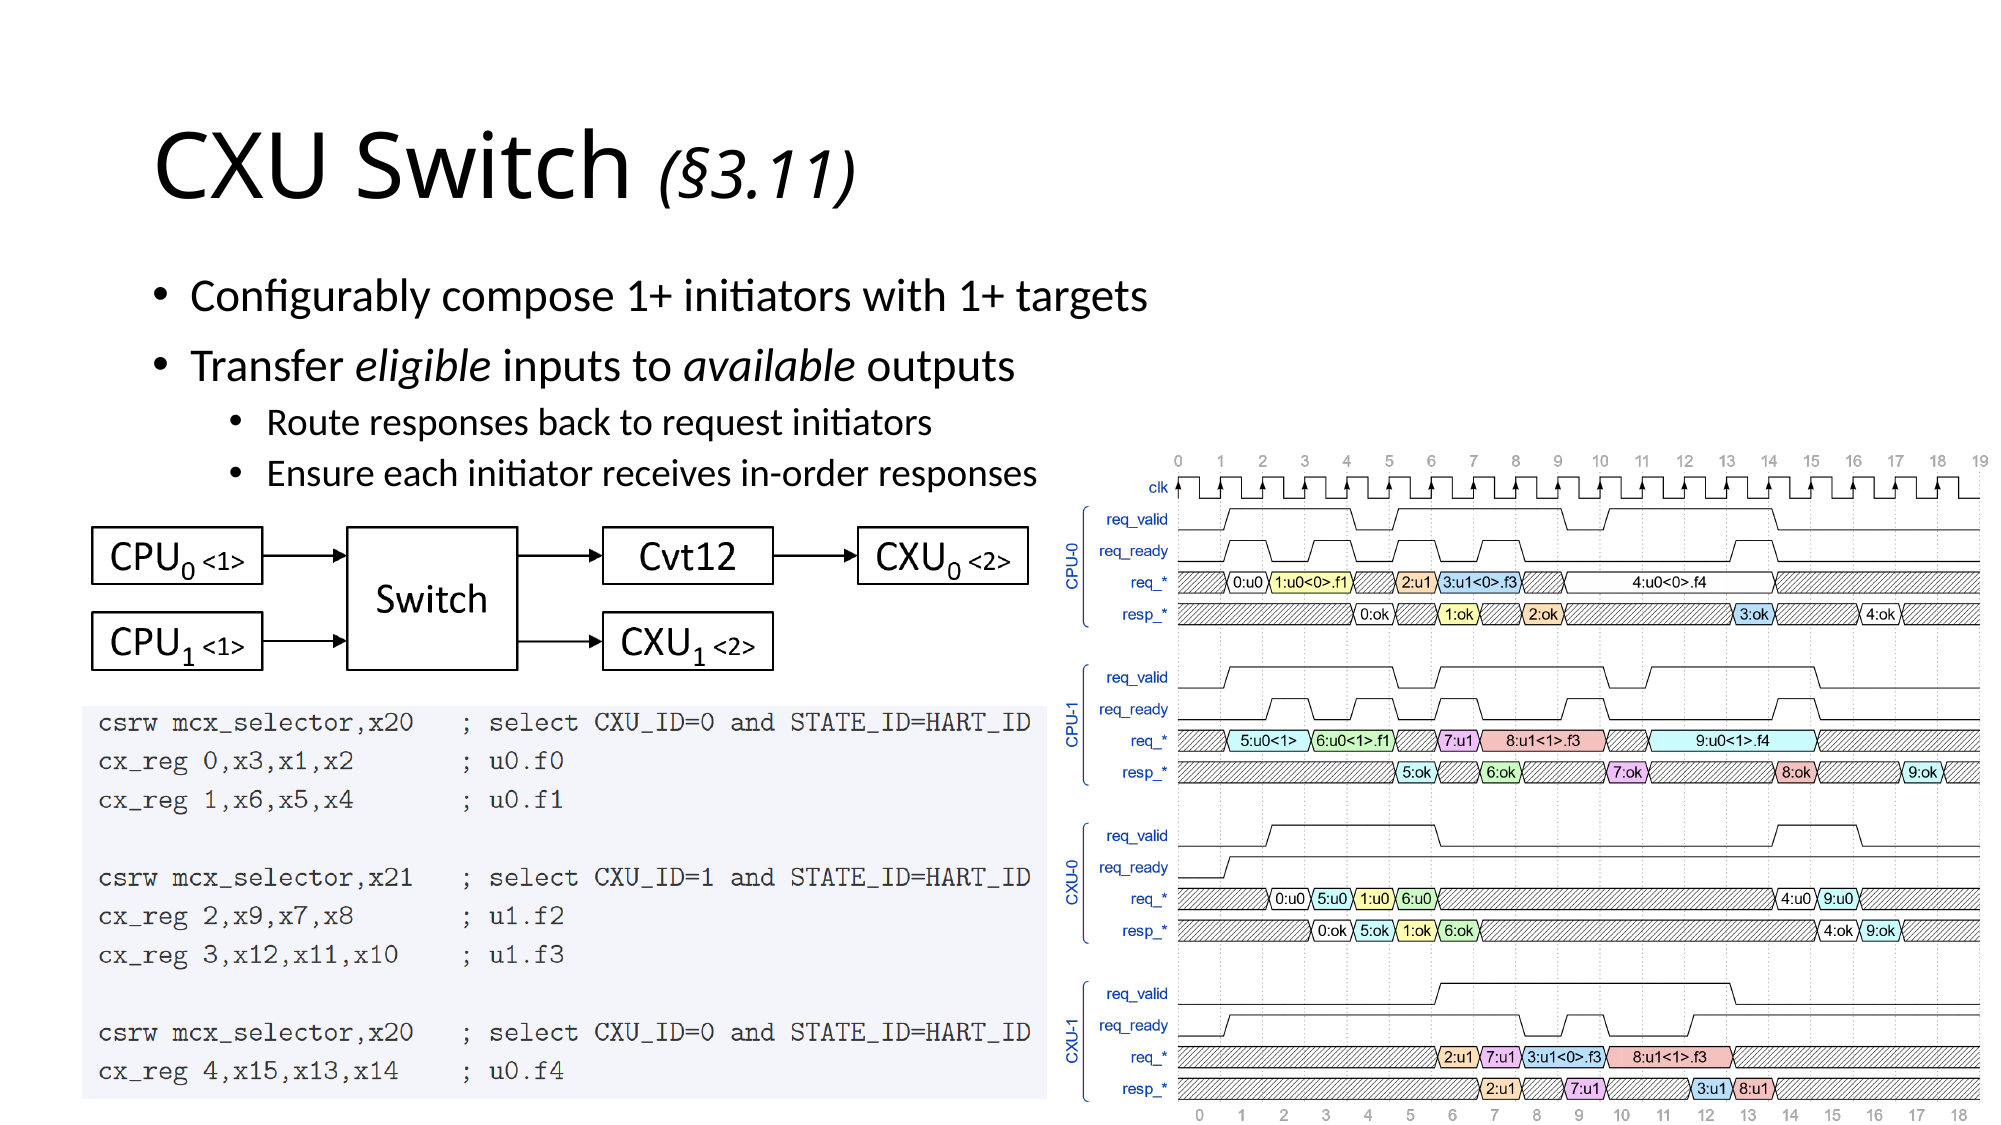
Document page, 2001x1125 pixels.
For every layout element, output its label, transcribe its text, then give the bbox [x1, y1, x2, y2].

picture [81, 518, 1036, 695]
picture [81, 706, 1047, 1099]
picture [1051, 450, 2000, 1125]
list Configurably compose 1+ initiators with 1+ targets Transfer eligible inputs to available outputs Route responses back to request initiators Ensure each initiator receives in-order responses [137, 262, 1207, 538]
title CXU Switch (§3.11) [137, 59, 1863, 278]
